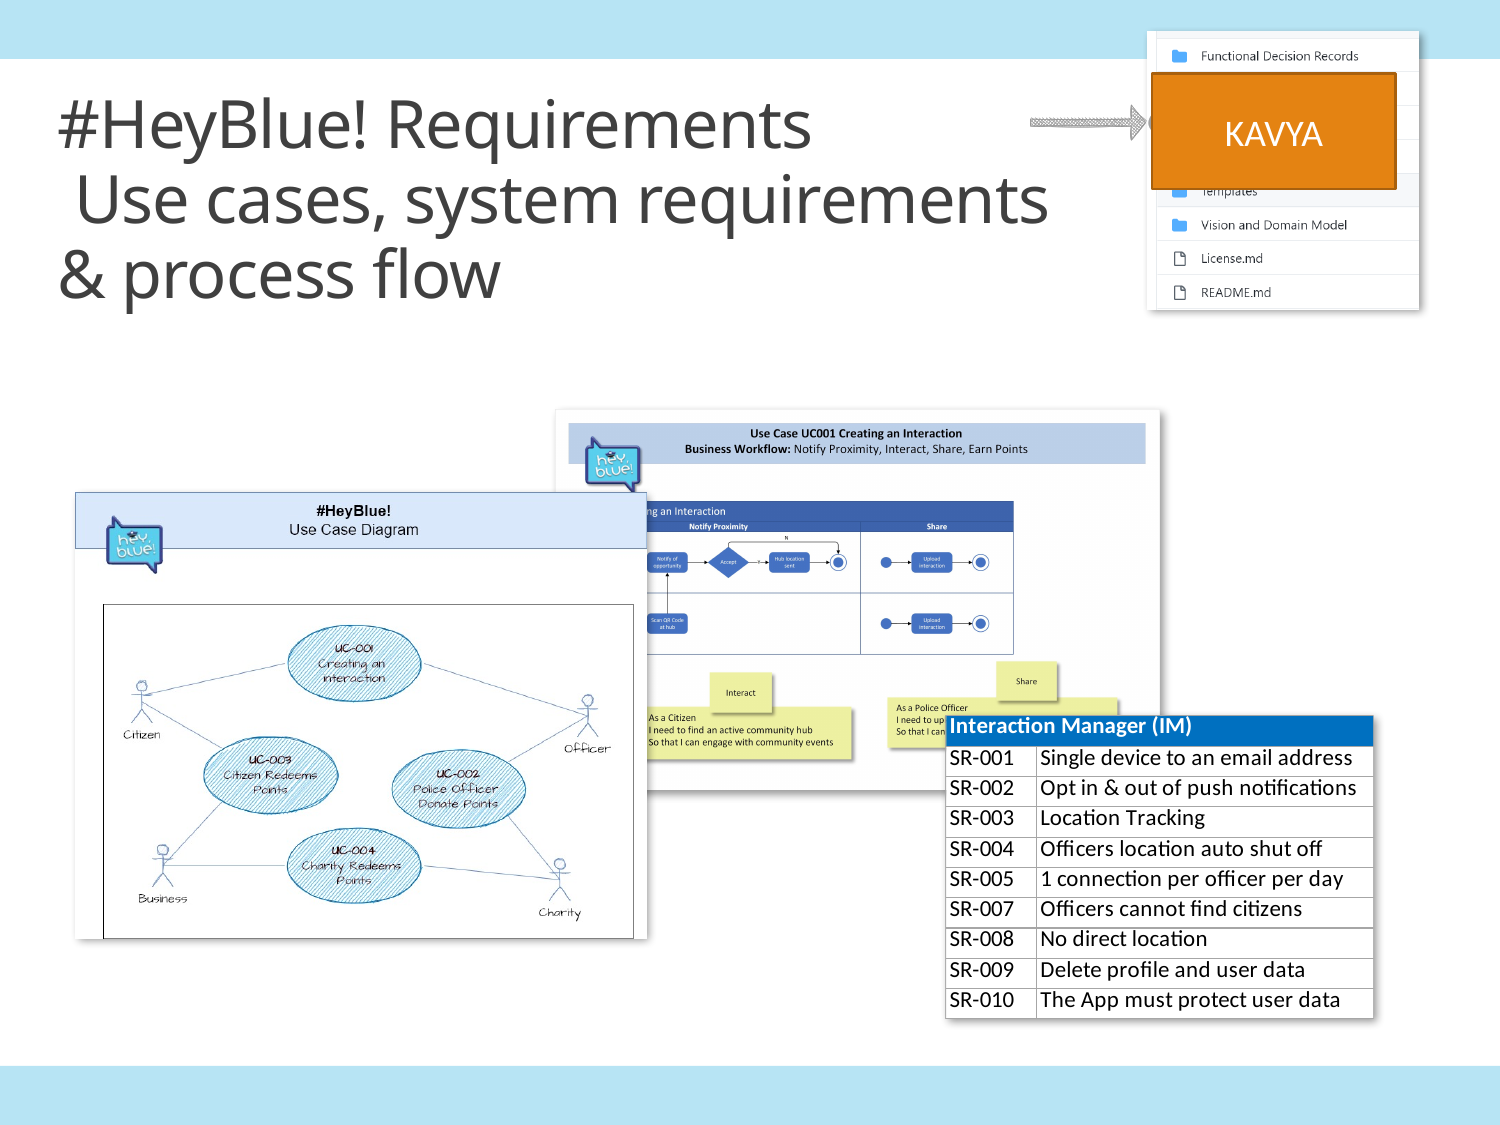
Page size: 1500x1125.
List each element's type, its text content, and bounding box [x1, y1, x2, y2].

text_box #HeyBlue! Requirements Use cases, system requirements & process flow [42, 78, 1143, 222]
picture [1024, 30, 1420, 310]
picture [74, 409, 1375, 1021]
